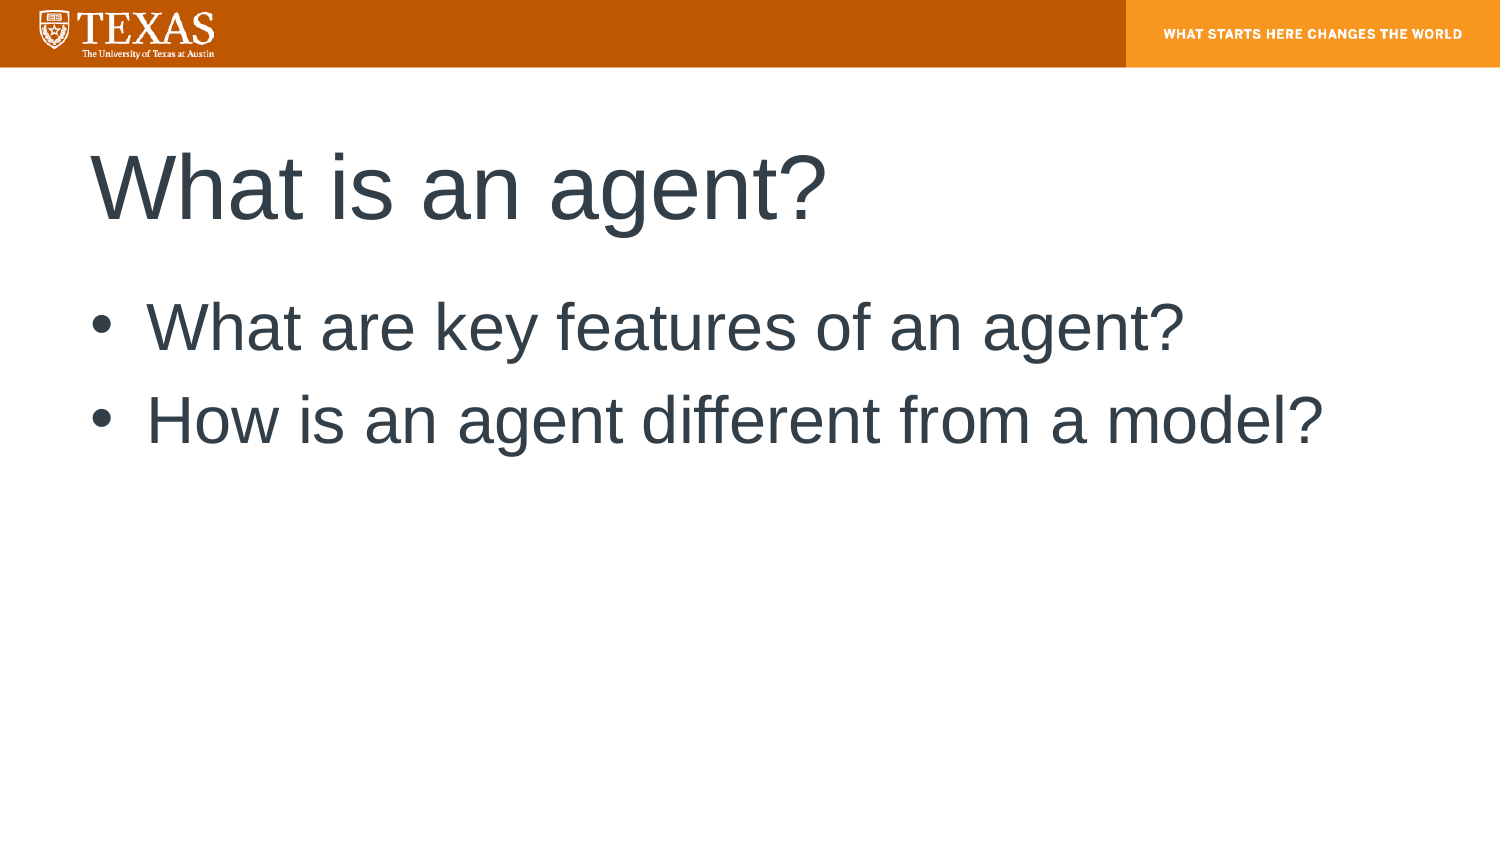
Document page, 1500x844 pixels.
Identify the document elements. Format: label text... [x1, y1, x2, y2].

list What are key features of an agent? How is an agent different from a model? [75, 276, 1425, 755]
picture [0, 0, 1500, 844]
title What is an agent? [75, 112, 1425, 254]
